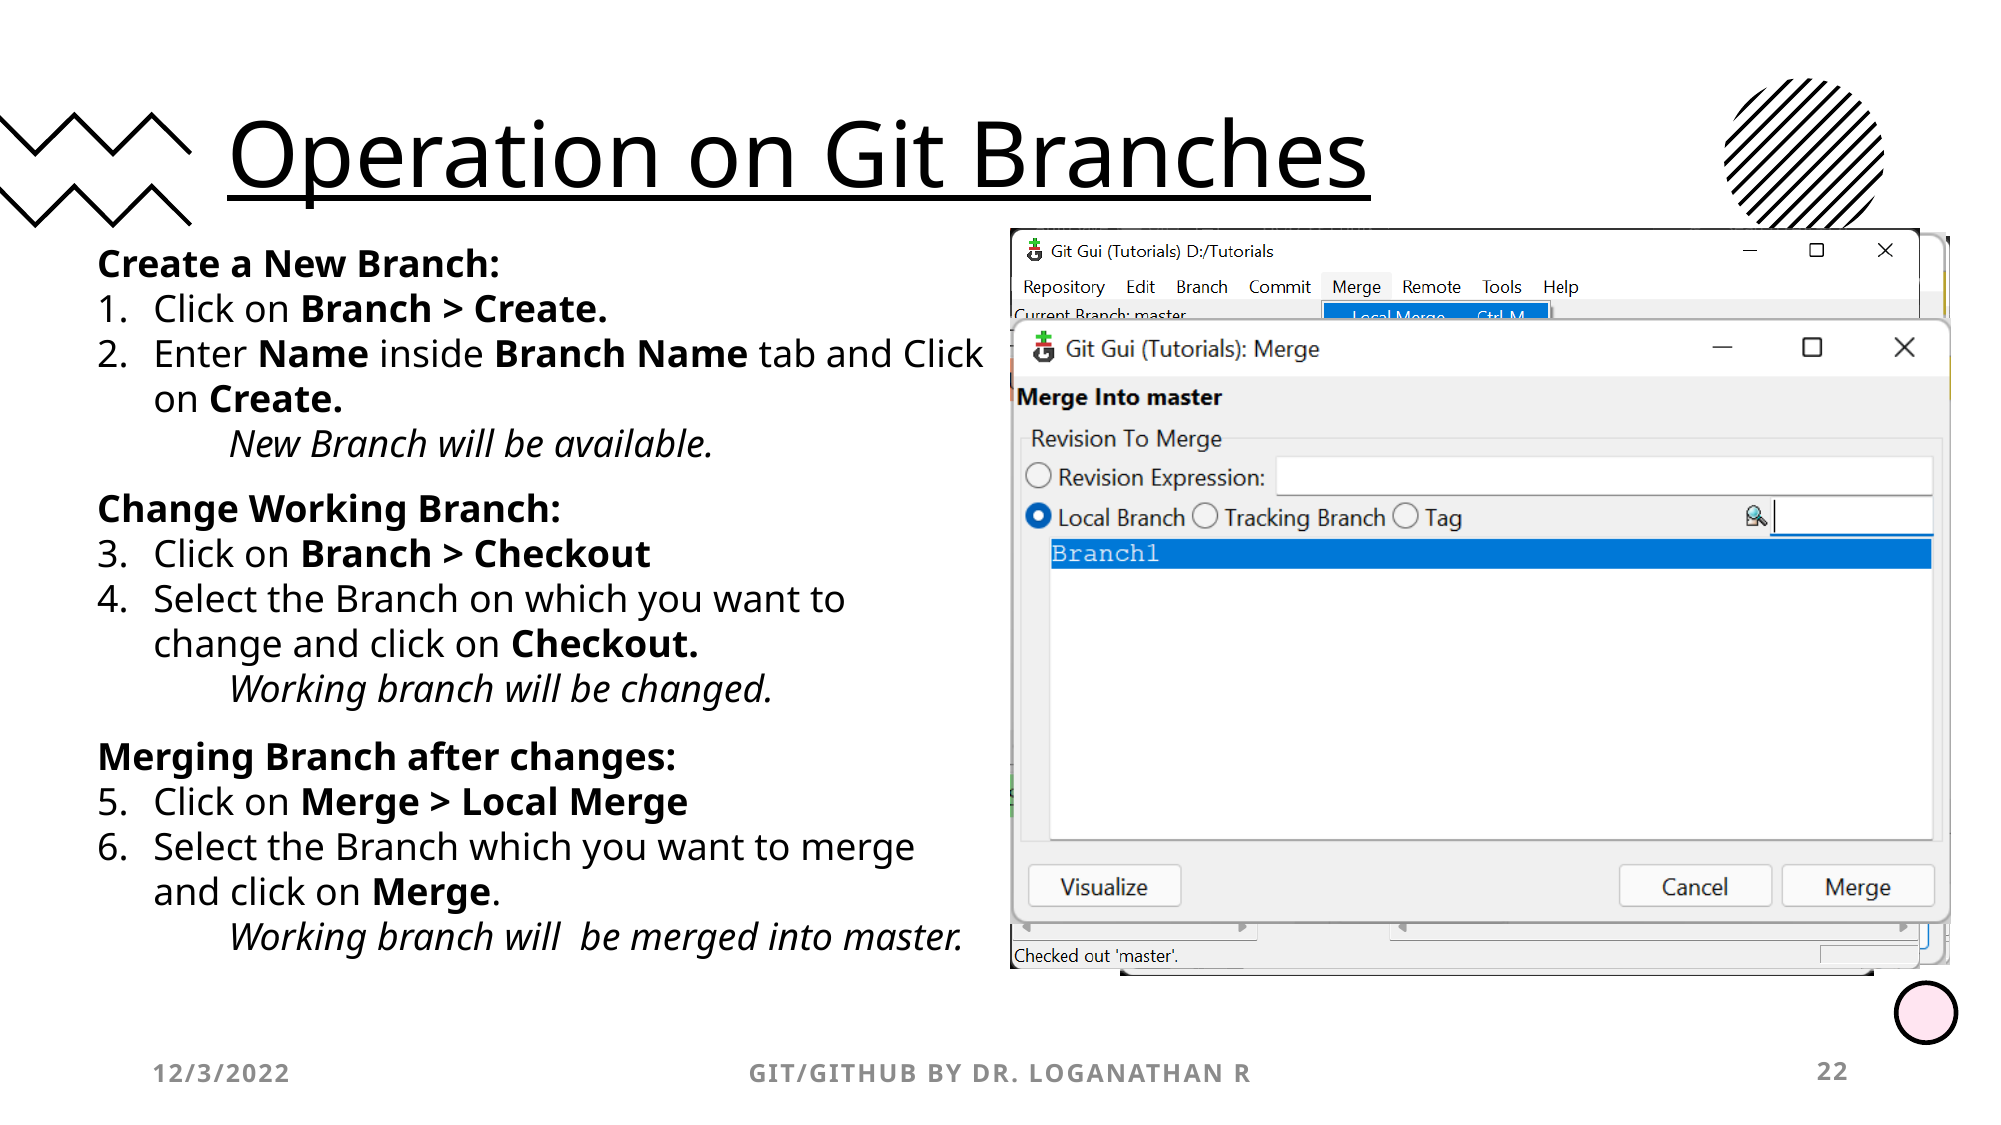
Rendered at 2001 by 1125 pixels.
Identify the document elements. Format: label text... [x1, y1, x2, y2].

slide_number 22 [1412, 1042, 1863, 1103]
text_box Create a New Branch: Click on Branch > Create. Enter Name inside Branch Name tab and Click on Create. New Branch will be available. Change Working Branch: Click on Branch > Checkout Select the Branch on which you want to change and click on Checkout. Working branch will be changed. Merging Branch after changes: Click on Merge > Local Merge Select the Branch which you want to merge and click on Merge. Working branch will be merged into master. [63, 232, 1000, 1055]
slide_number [137, 1055, 588, 1103]
picture [1010, 228, 1951, 976]
title Operation on Git Branches [212, 65, 1811, 251]
footer Git/GitHub by Dr. Loganathan R [662, 1042, 1338, 1103]
